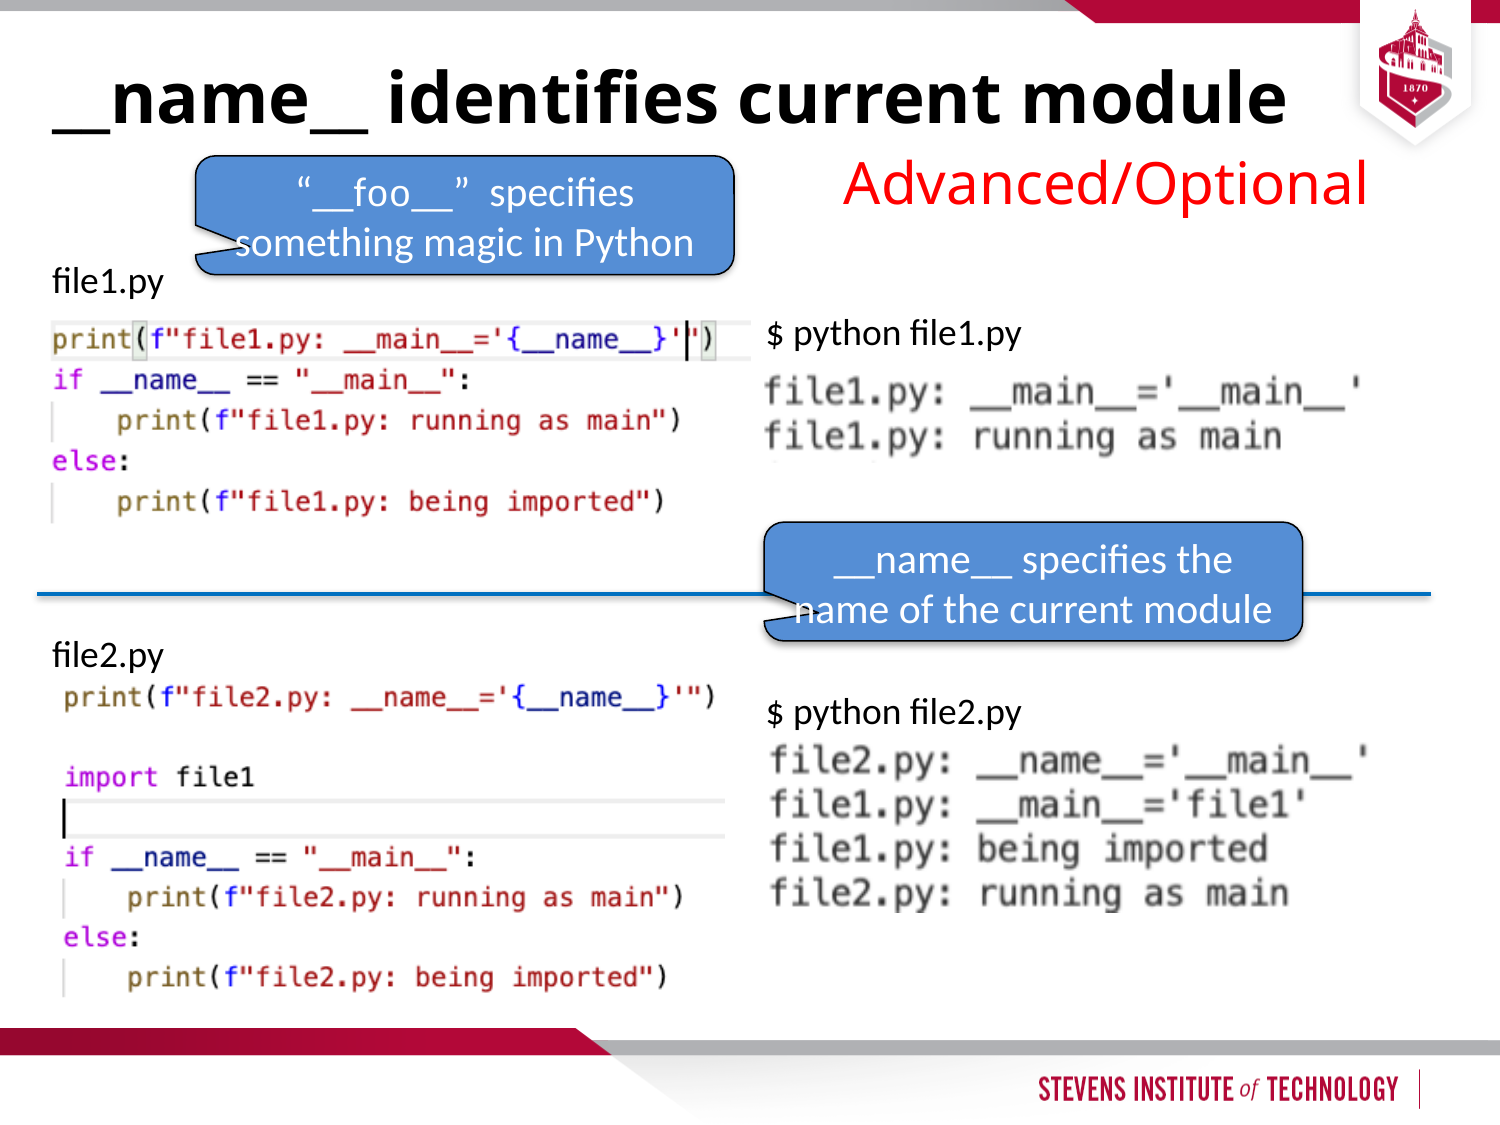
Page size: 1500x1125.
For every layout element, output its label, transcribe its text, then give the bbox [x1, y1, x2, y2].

text_box __name__ specifies the name of the current module [763, 603, 1304, 642]
title __name__ identifies current module [37, 45, 1338, 150]
text_box __name__ specifies the name of the current module [763, 521, 1304, 593]
picture [763, 372, 1432, 463]
text_box file1.py [37, 248, 576, 309]
picture [0, 0, 1500, 160]
text_box $ python file1.py [750, 300, 1290, 361]
text_box Advanced/Optional [724, 139, 1489, 224]
picture [763, 739, 1404, 913]
text_box $ python file2.py [750, 679, 1290, 740]
picture [44, 316, 752, 534]
text_box “__foo__” specifies something magic in Python [194, 155, 735, 276]
picture [0, 1028, 1500, 1125]
picture [55, 682, 725, 1003]
text_box file2.py [37, 622, 576, 682]
